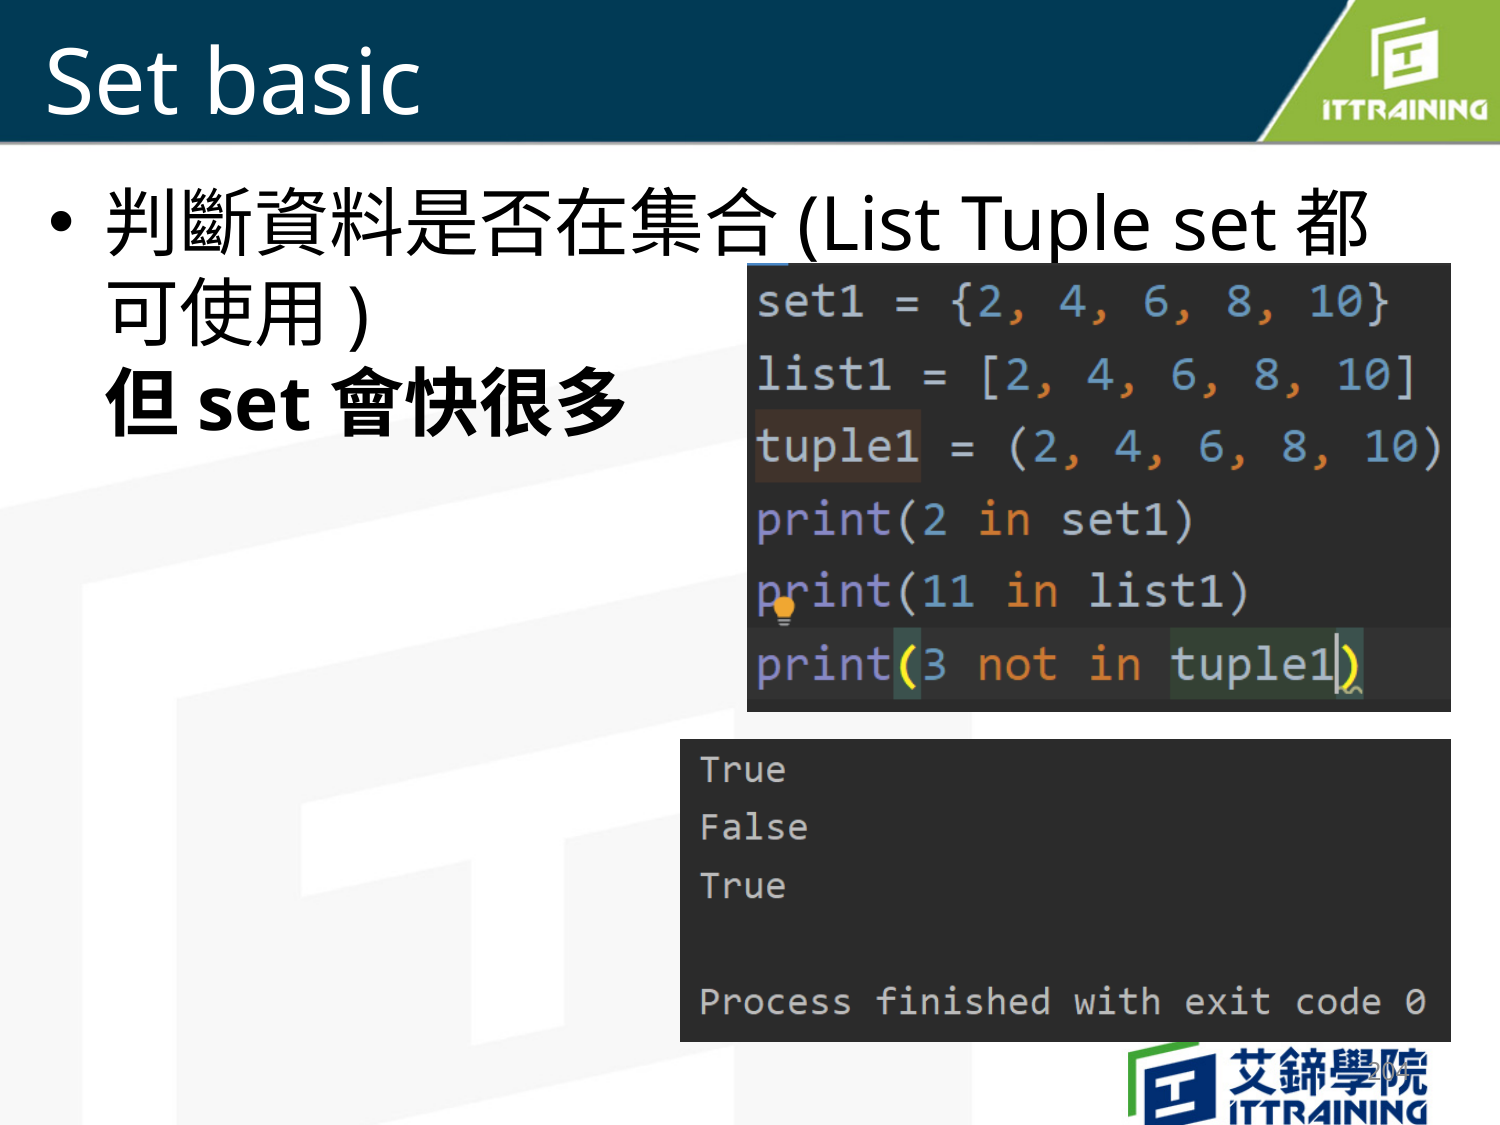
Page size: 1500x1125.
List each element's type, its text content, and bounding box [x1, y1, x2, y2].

slide_number 204 [1074, 1050, 1425, 1103]
title Set basic [29, 0, 1380, 172]
picture [0, 0, 1500, 1125]
list 判斷資料是否在集合(List Tuple set都可使用) 但set會快很多 [33, 168, 1418, 911]
